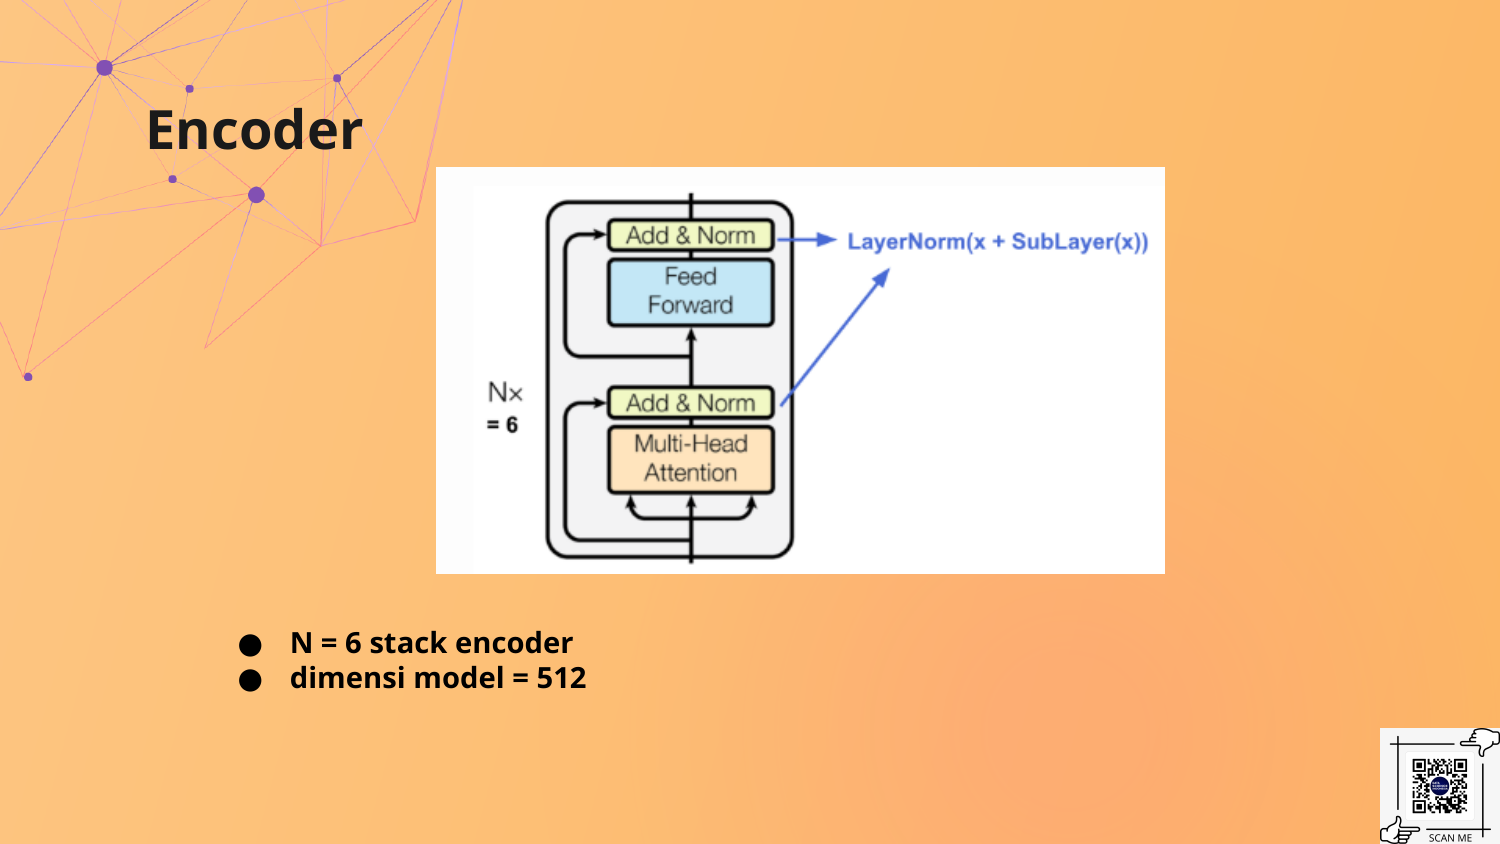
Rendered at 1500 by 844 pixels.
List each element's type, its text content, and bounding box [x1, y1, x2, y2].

text_box N = 6 stack encoder dimensi model = 512 [199, 609, 1173, 738]
picture [0, 0, 1500, 844]
text_box Encoder [130, 80, 1392, 168]
